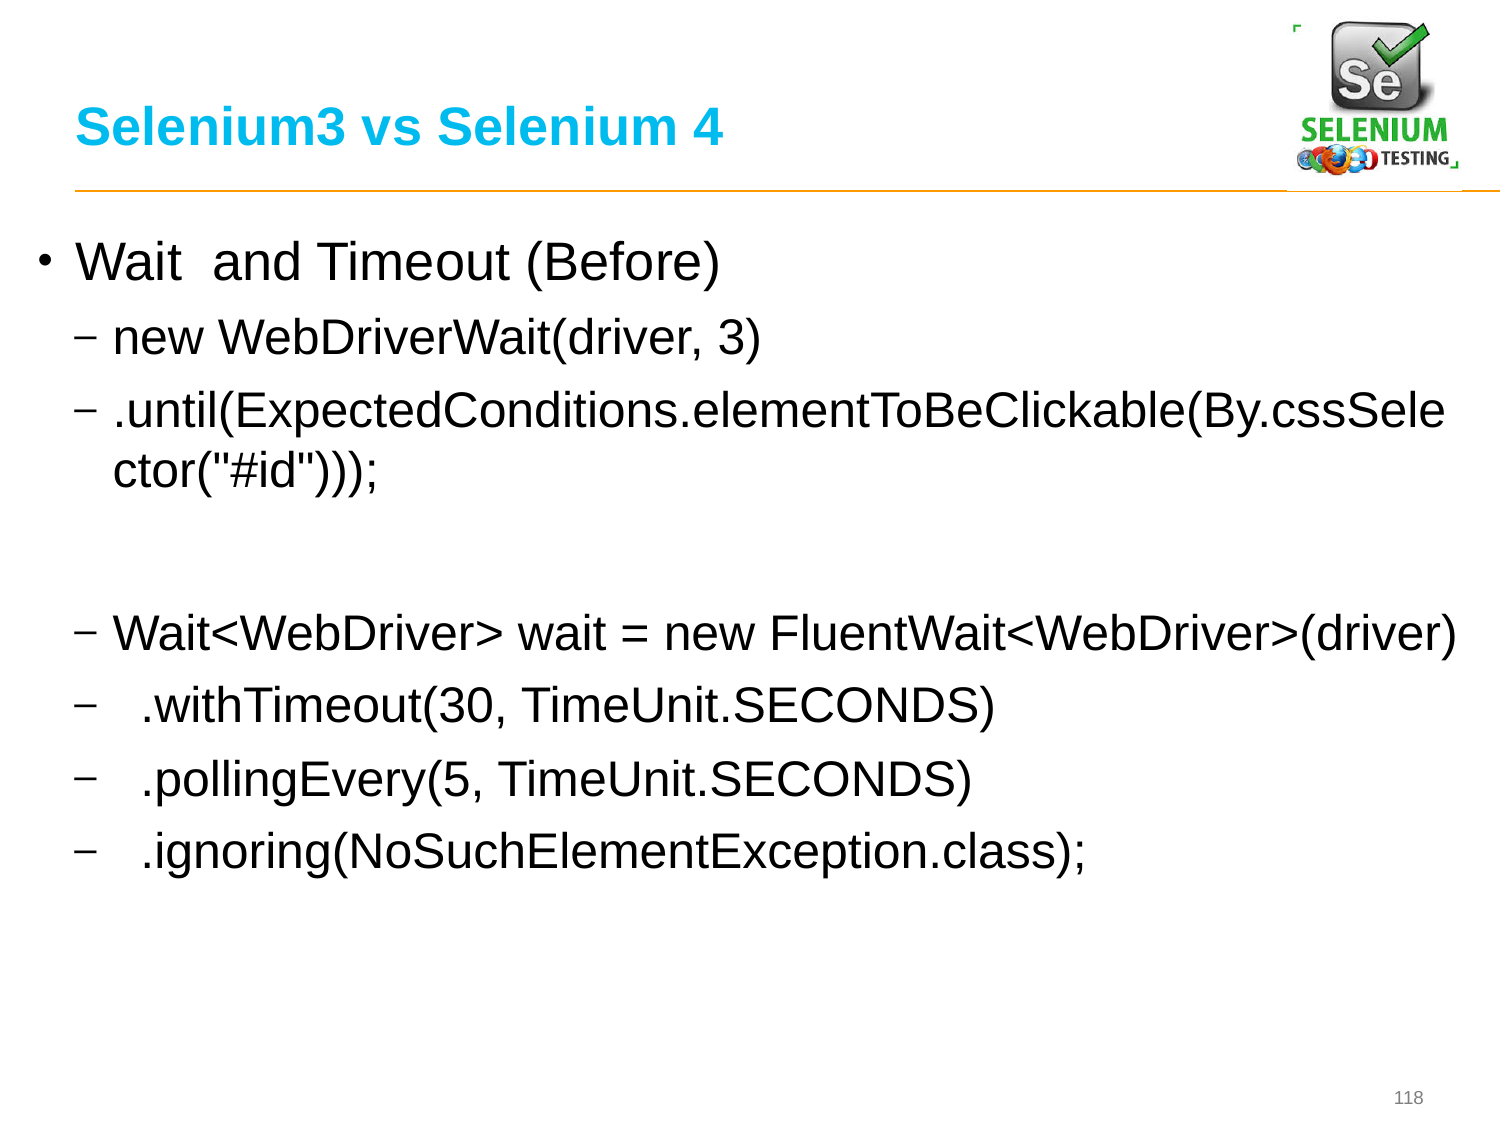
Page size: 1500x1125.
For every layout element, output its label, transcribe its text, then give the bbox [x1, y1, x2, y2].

title Selenium3 vs Selenium 4 [75, 27, 1422, 157]
list Wait and Timeout (Before) new WebDriverWait(driver, 3) .until(ExpectedConditions.elementToBeClickable(By.cssSelector("#id"))); Wait<WebDriver> wait = new FluentWait<WebDriver>(driver) .withTimeout(30, TimeUnit.SECONDS) .pollingEvery(5, TimeUnit.SECONDS) .ignoring(NoSuchElementException.class); [37, 226, 1463, 1018]
picture [1287, 16, 1462, 191]
